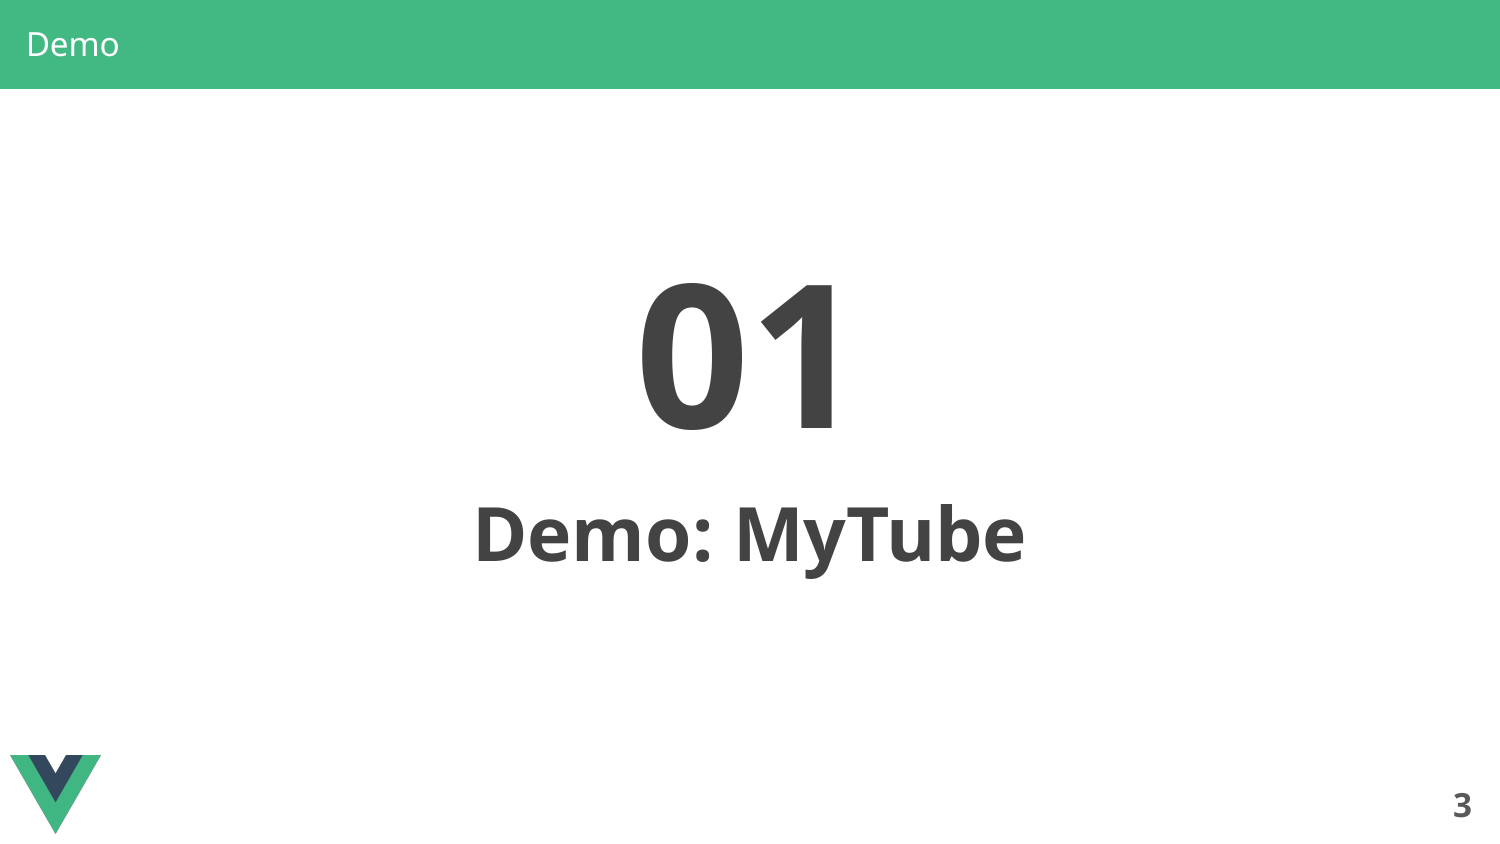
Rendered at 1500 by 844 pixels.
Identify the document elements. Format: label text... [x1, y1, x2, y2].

text_box [0, 0, 1500, 88]
text_box Demo: MyTube [323, 373, 1177, 689]
text_box Demo [10, 8, 1071, 79]
text_box ‹#› [1397, 774, 1488, 839]
picture [10, 755, 101, 834]
text_box 01 [505, 286, 995, 410]
